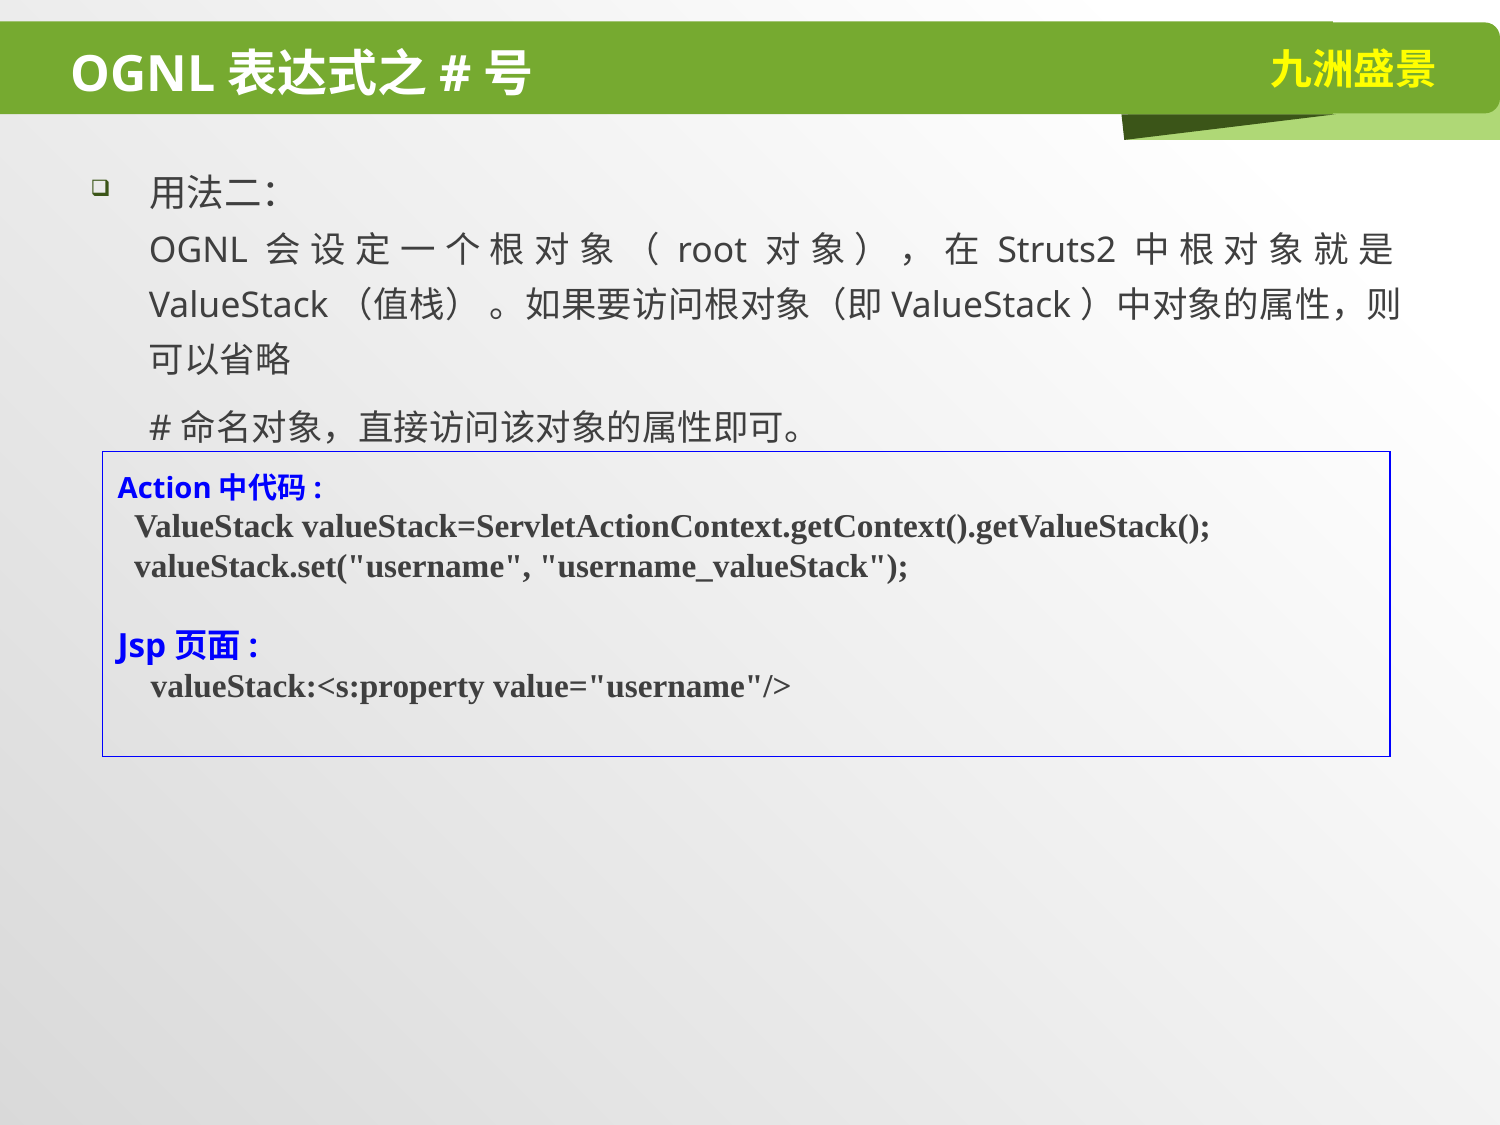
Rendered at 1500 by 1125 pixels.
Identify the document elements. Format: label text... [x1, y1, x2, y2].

title OGNL表达式之#号 [55, 25, 1318, 110]
text_box Action中代码: ValueStack valueStack=ServletActionContext.getContext().getValueStack(); valueStack.set("username", "username_valueStack"); Jsp页面: valueStack:<s:property value="username"/> [102, 451, 1391, 757]
list 用法二： OGNL会设定一个根对象（root对象），在Struts2中根对象就是ValueStack（值栈） 。如果要访问根对象（即ValueStack）中对象的属性，则可以省略 #命名对象，直接访问该对象的属性即可。 [75, 157, 1418, 1052]
